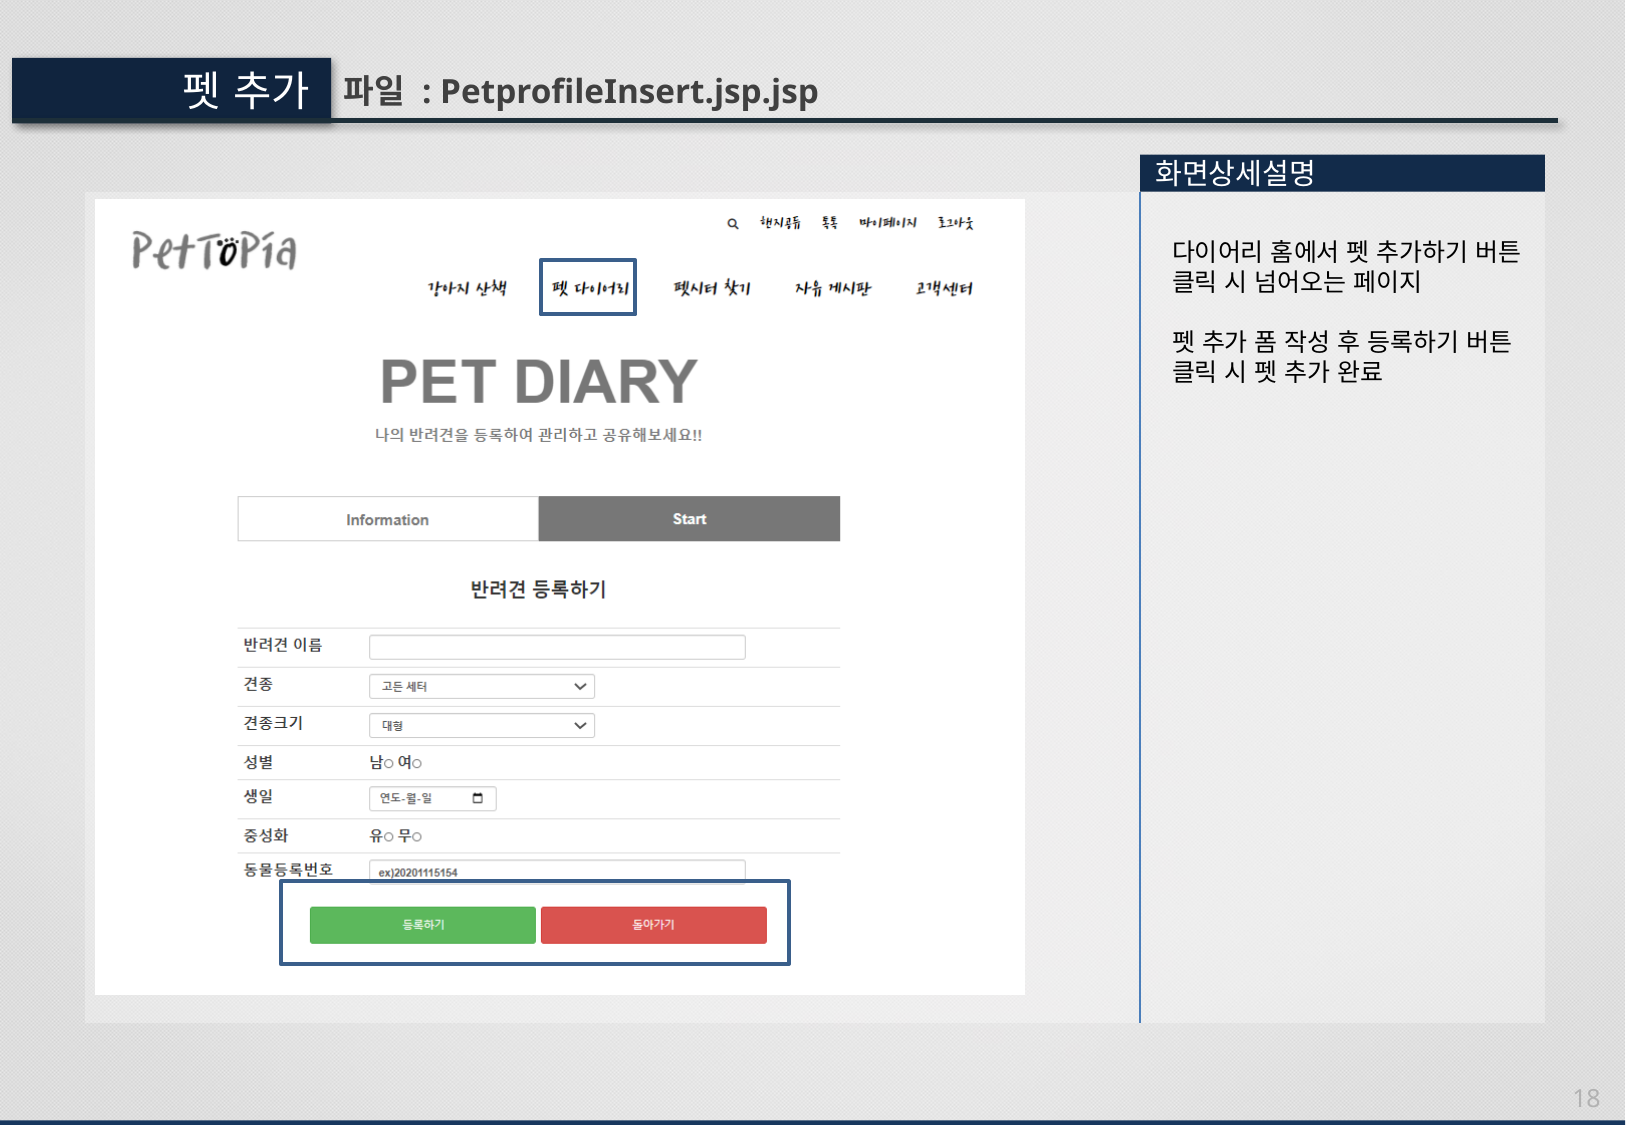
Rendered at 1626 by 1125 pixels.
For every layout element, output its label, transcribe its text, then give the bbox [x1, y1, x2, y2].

slide_number 18 [1236, 1069, 1616, 1125]
text_box 파일 : PetprofileInsert.jsp.jsp [345, 63, 835, 117]
text_box [1141, 194, 1547, 1025]
text_box 다이어리 홈에서 펫 추가하기 버튼 클릭 시 넘어오는 페이지 펫 추가 폼 작성 후 등록하기 버튼 클릭 시 펫 추가 완료 [1157, 228, 1538, 424]
text_box [83, 190, 1139, 1025]
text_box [0, 0, 1625, 1120]
text_box 화면상세설명 [1138, 152, 1547, 194]
picture [95, 199, 1025, 996]
